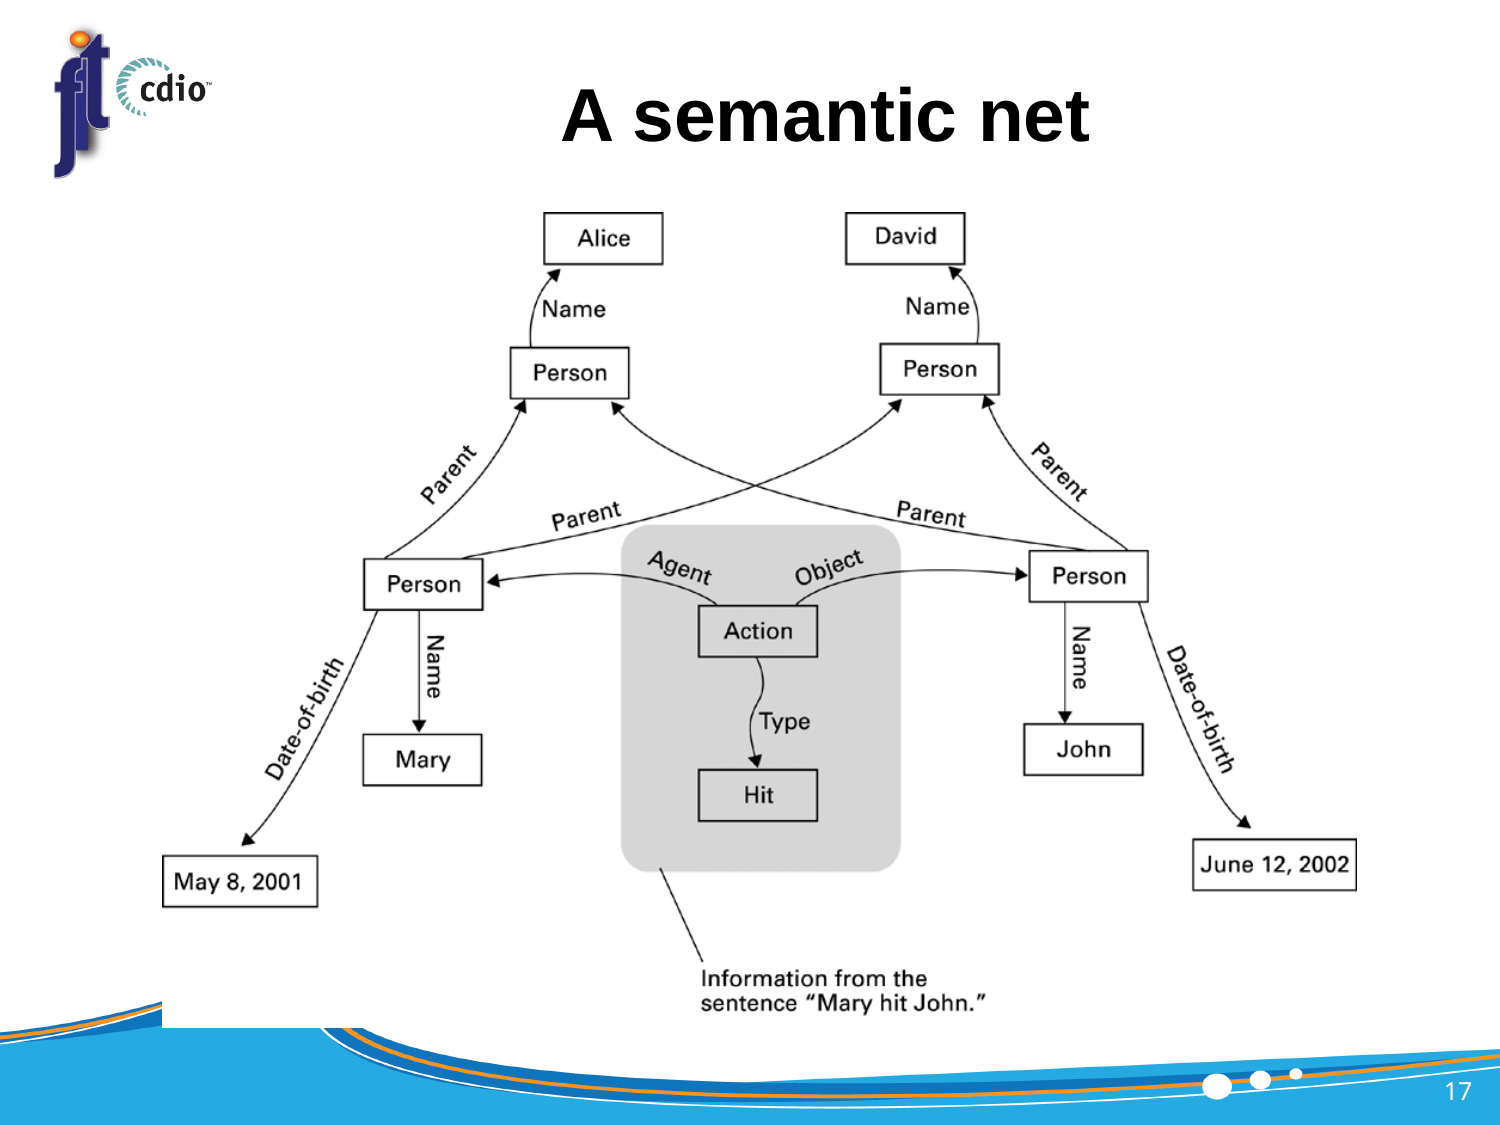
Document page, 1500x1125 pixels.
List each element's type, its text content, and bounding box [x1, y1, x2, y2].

picture [0, 0, 1500, 1125]
title A semantic net [226, 45, 1425, 178]
slide_number 17 [1137, 1062, 1488, 1123]
